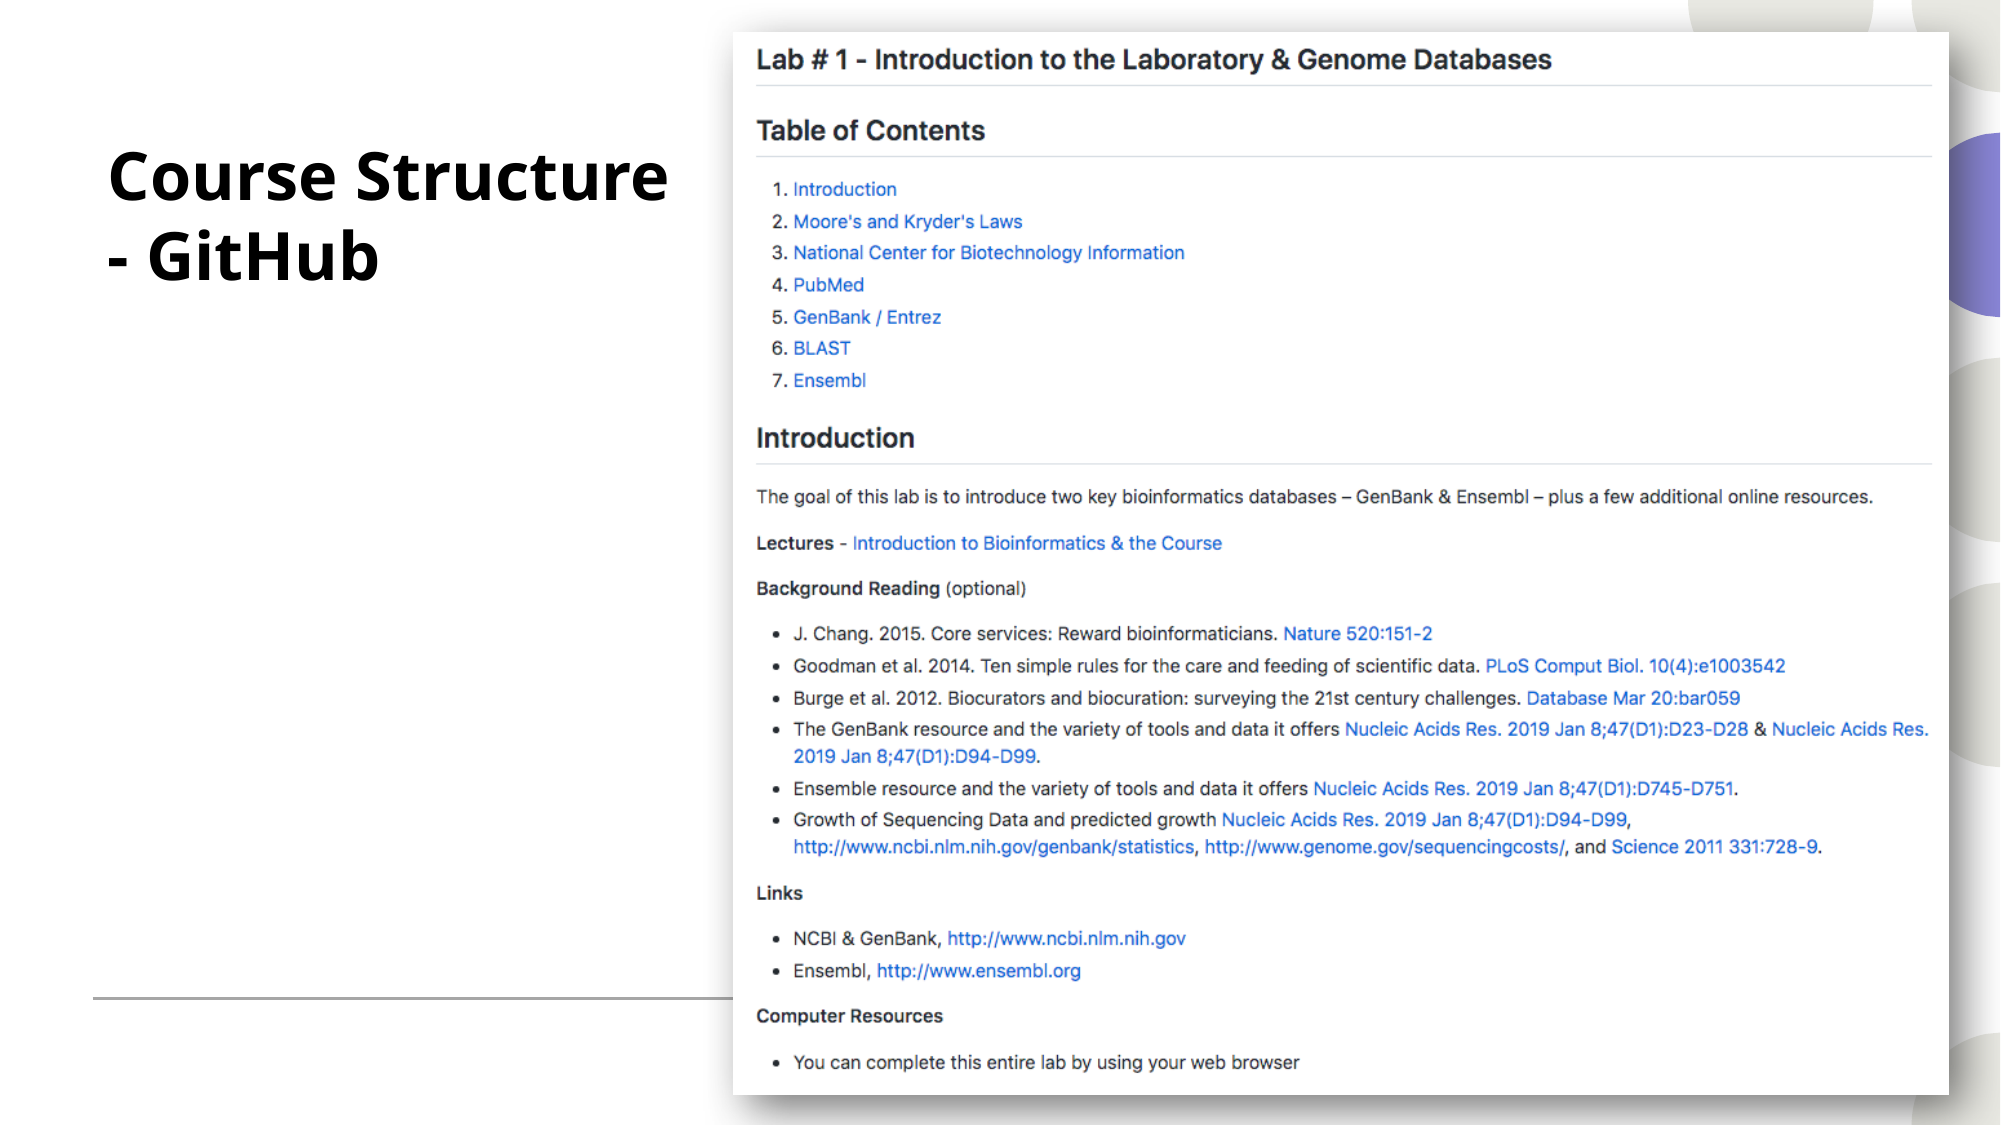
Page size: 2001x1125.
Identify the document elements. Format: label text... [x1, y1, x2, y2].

picture [733, 32, 1949, 1095]
title Course Structure - GitHub [92, 126, 711, 458]
